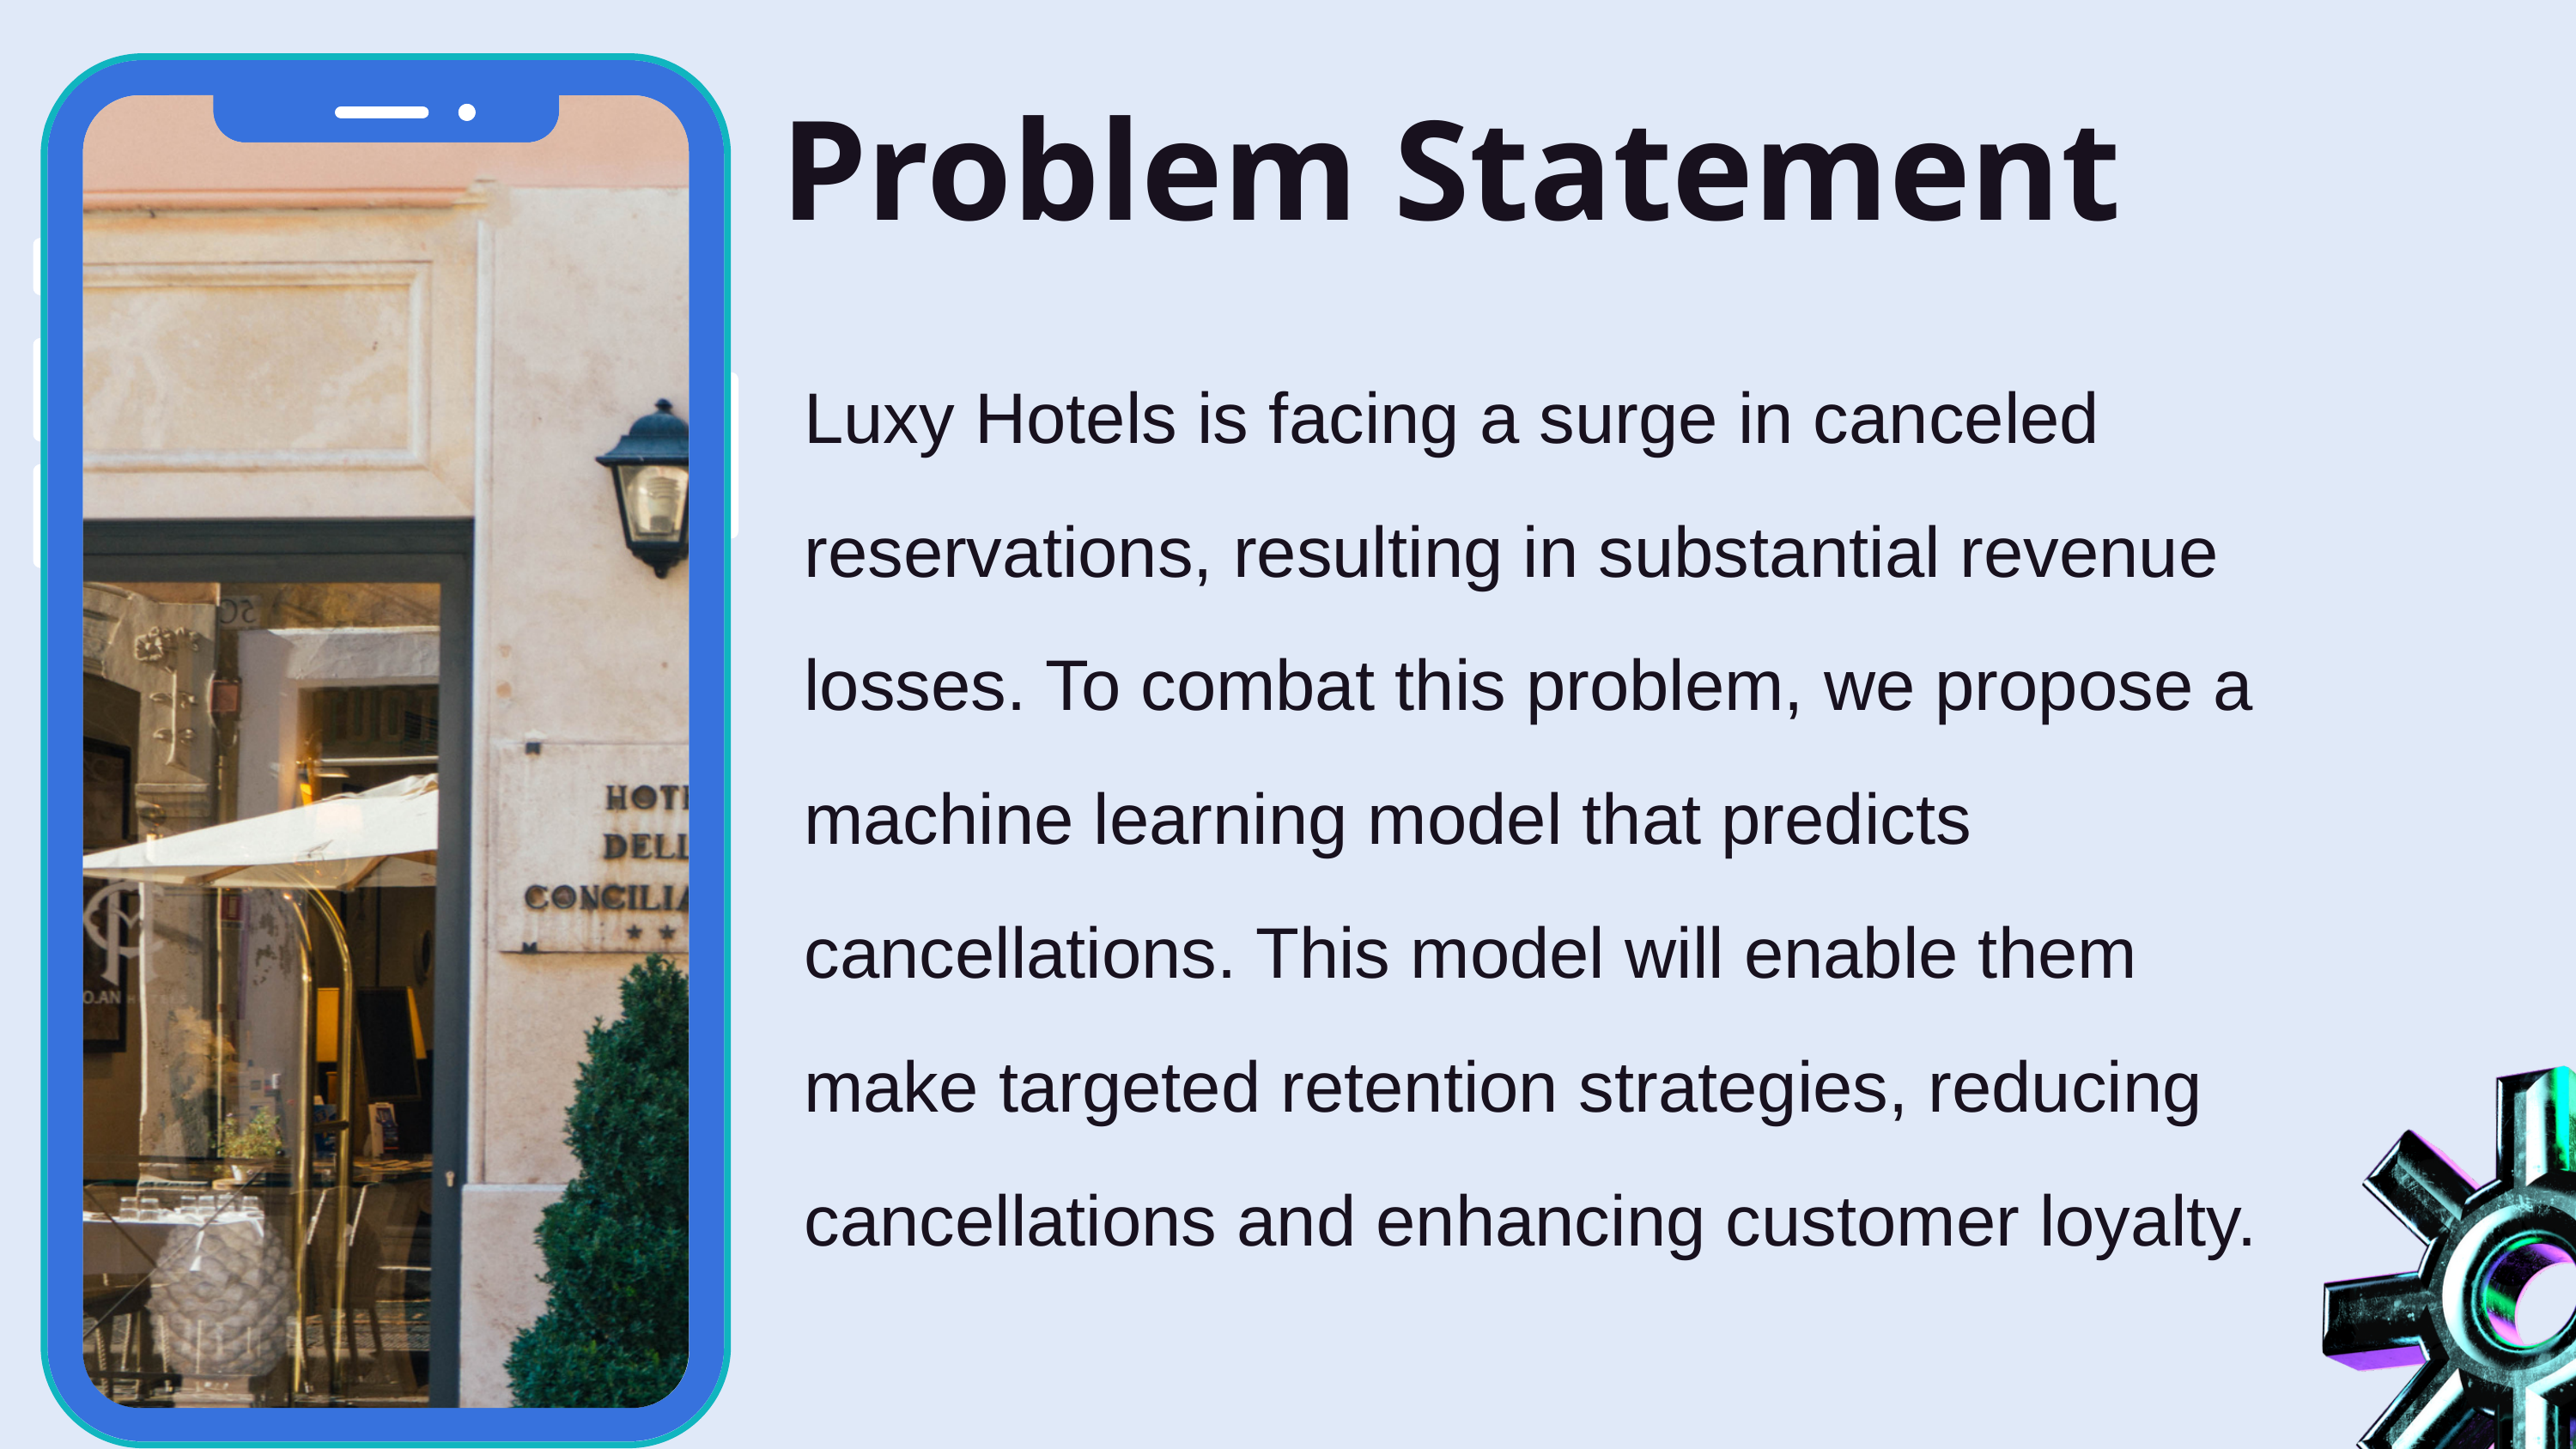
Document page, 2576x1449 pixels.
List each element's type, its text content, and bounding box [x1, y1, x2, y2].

text_box Problem Statement [743, 82, 2165, 248]
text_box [33, 52, 739, 1449]
text_box Luxy Hotels is facing a surge in canceled reservations, resulting in substantial revenue losses. To combat this problem, we propose a machine learning model that predicts cancellations. This model will enable them make targeted retention strategies, reducing cancellations and enhancing customer loyalty. [804, 324, 2323, 1260]
text_box [2322, 1065, 2576, 1449]
